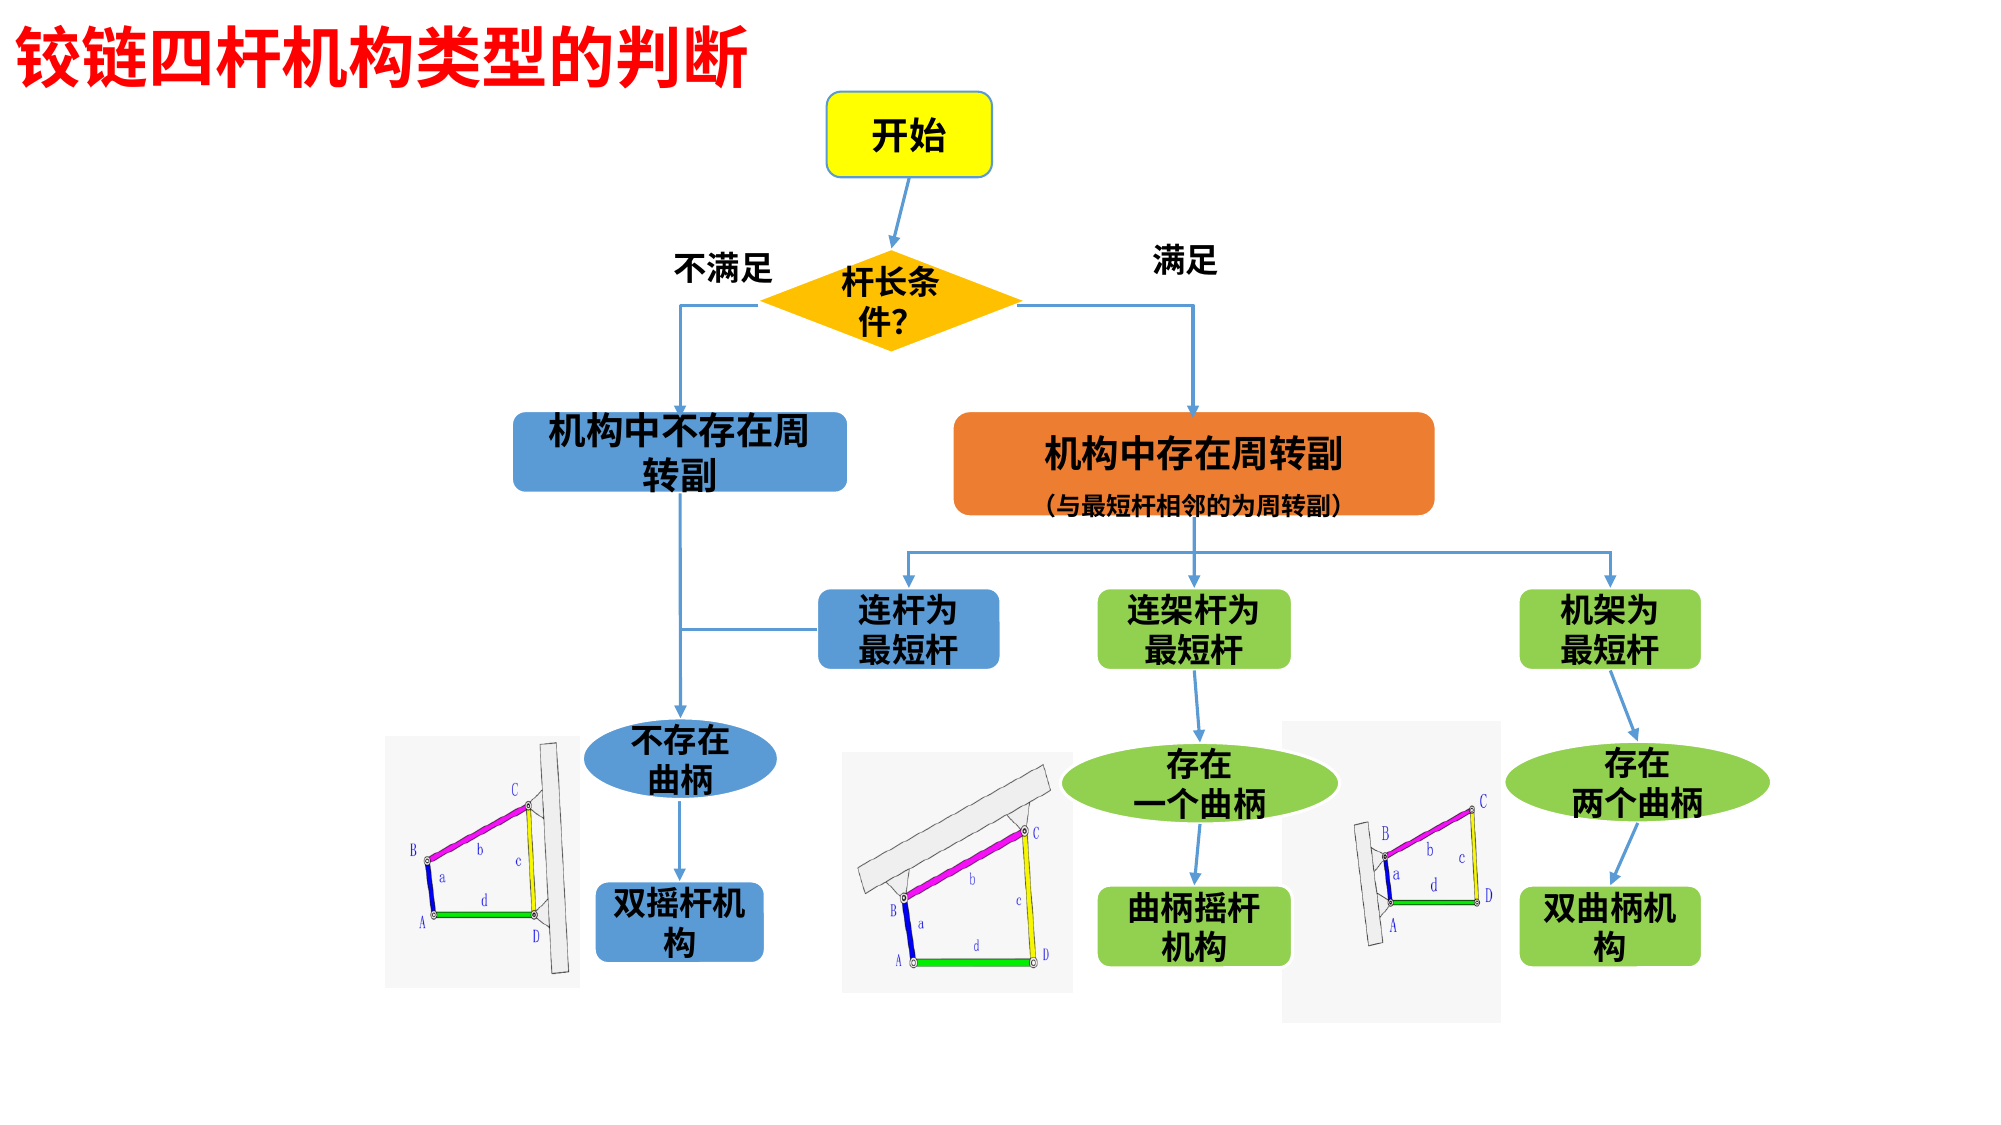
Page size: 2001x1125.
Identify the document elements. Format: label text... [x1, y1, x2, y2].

text_box 双曲柄机构 [1516, 883, 1705, 970]
text_box 不存在 曲柄 [581, 716, 781, 802]
text_box 机构中存在周转副 （与最短杆相邻的为周转副） [950, 409, 1016, 519]
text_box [681, 629, 817, 718]
text_box 双摇杆机构 [592, 879, 767, 966]
text_box 存在 一个曲柄 [1074, 740, 1281, 826]
text_box 机架为 最短杆 [1516, 586, 1705, 673]
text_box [1281, 720, 1502, 1023]
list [385, 736, 581, 989]
text_box 曲柄摇杆机构 [1094, 883, 1281, 970]
text_box 铰链四杆机构类型的判断 [0, 8, 1022, 135]
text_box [1017, 305, 1194, 419]
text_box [680, 305, 759, 419]
text_box 机构中不存在周转副 [509, 409, 851, 495]
text_box 机构中存在周转副 （与最短杆相邻的为周转副） [1087, 409, 1366, 519]
text_box 开始 [825, 135, 994, 179]
text_box 存在 两个曲柄 [1502, 739, 1774, 825]
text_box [1366, 344, 1438, 761]
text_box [1016, 409, 1087, 695]
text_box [841, 751, 1074, 994]
text_box 连杆为 最短杆 [815, 586, 1003, 673]
text_box 满足 [1137, 231, 1328, 287]
text_box 不满足 [659, 239, 849, 295]
text_box 连架杆为 最短杆 [1094, 586, 1294, 673]
text_box 杆长条件？ [750, 247, 1032, 355]
